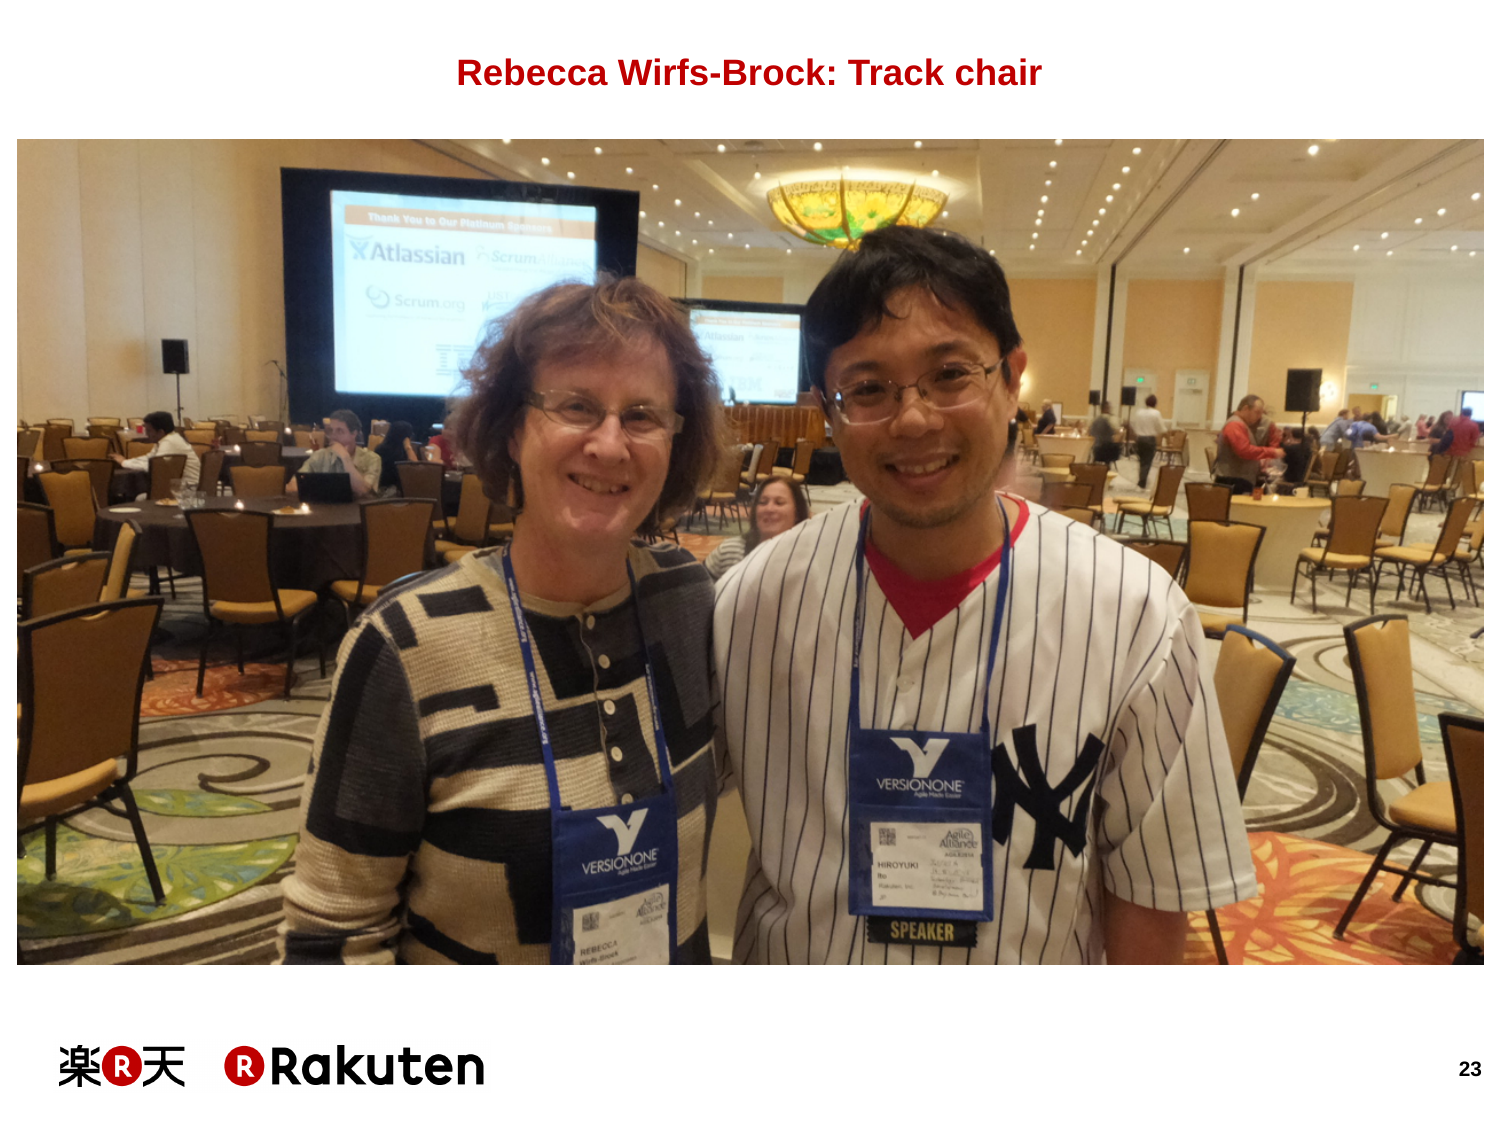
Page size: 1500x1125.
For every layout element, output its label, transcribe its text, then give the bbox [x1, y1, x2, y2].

title Rebecca Wirfs-Brock: Track chair [59, 41, 1441, 101]
picture [17, 139, 1484, 965]
picture [53, 1039, 491, 1093]
